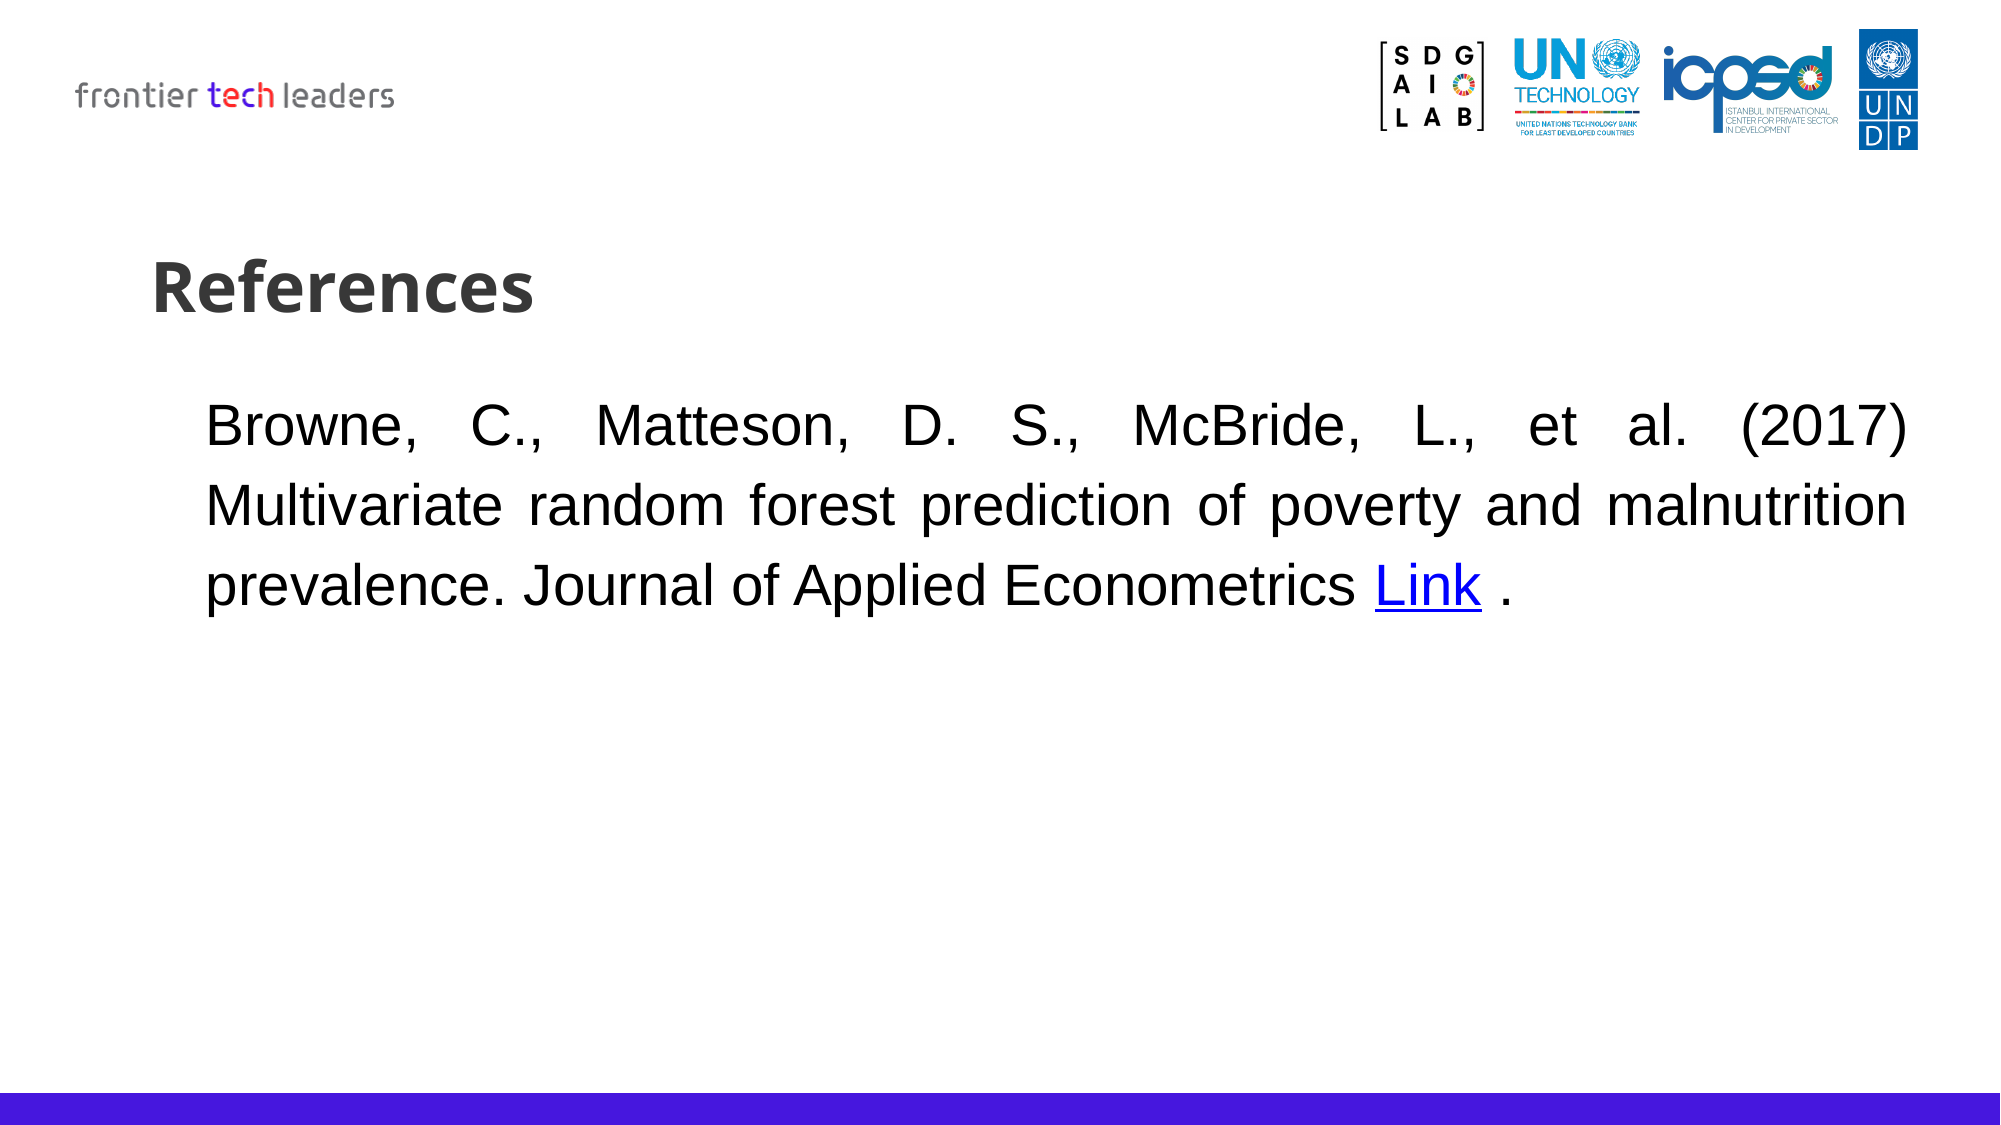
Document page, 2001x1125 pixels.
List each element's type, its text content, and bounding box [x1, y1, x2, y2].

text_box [1377, 29, 1918, 150]
picture [75, 82, 394, 108]
text_box Browne, C., Matteson, D. S., McBride, L., et al. (2017) Multivariate random forest prediction of poverty and malnutrition prevalence. Journal of Applied Econometrics Link . [123, 369, 1919, 1067]
text_box [0, 1093, 2000, 1125]
text_box References [142, 242, 943, 338]
